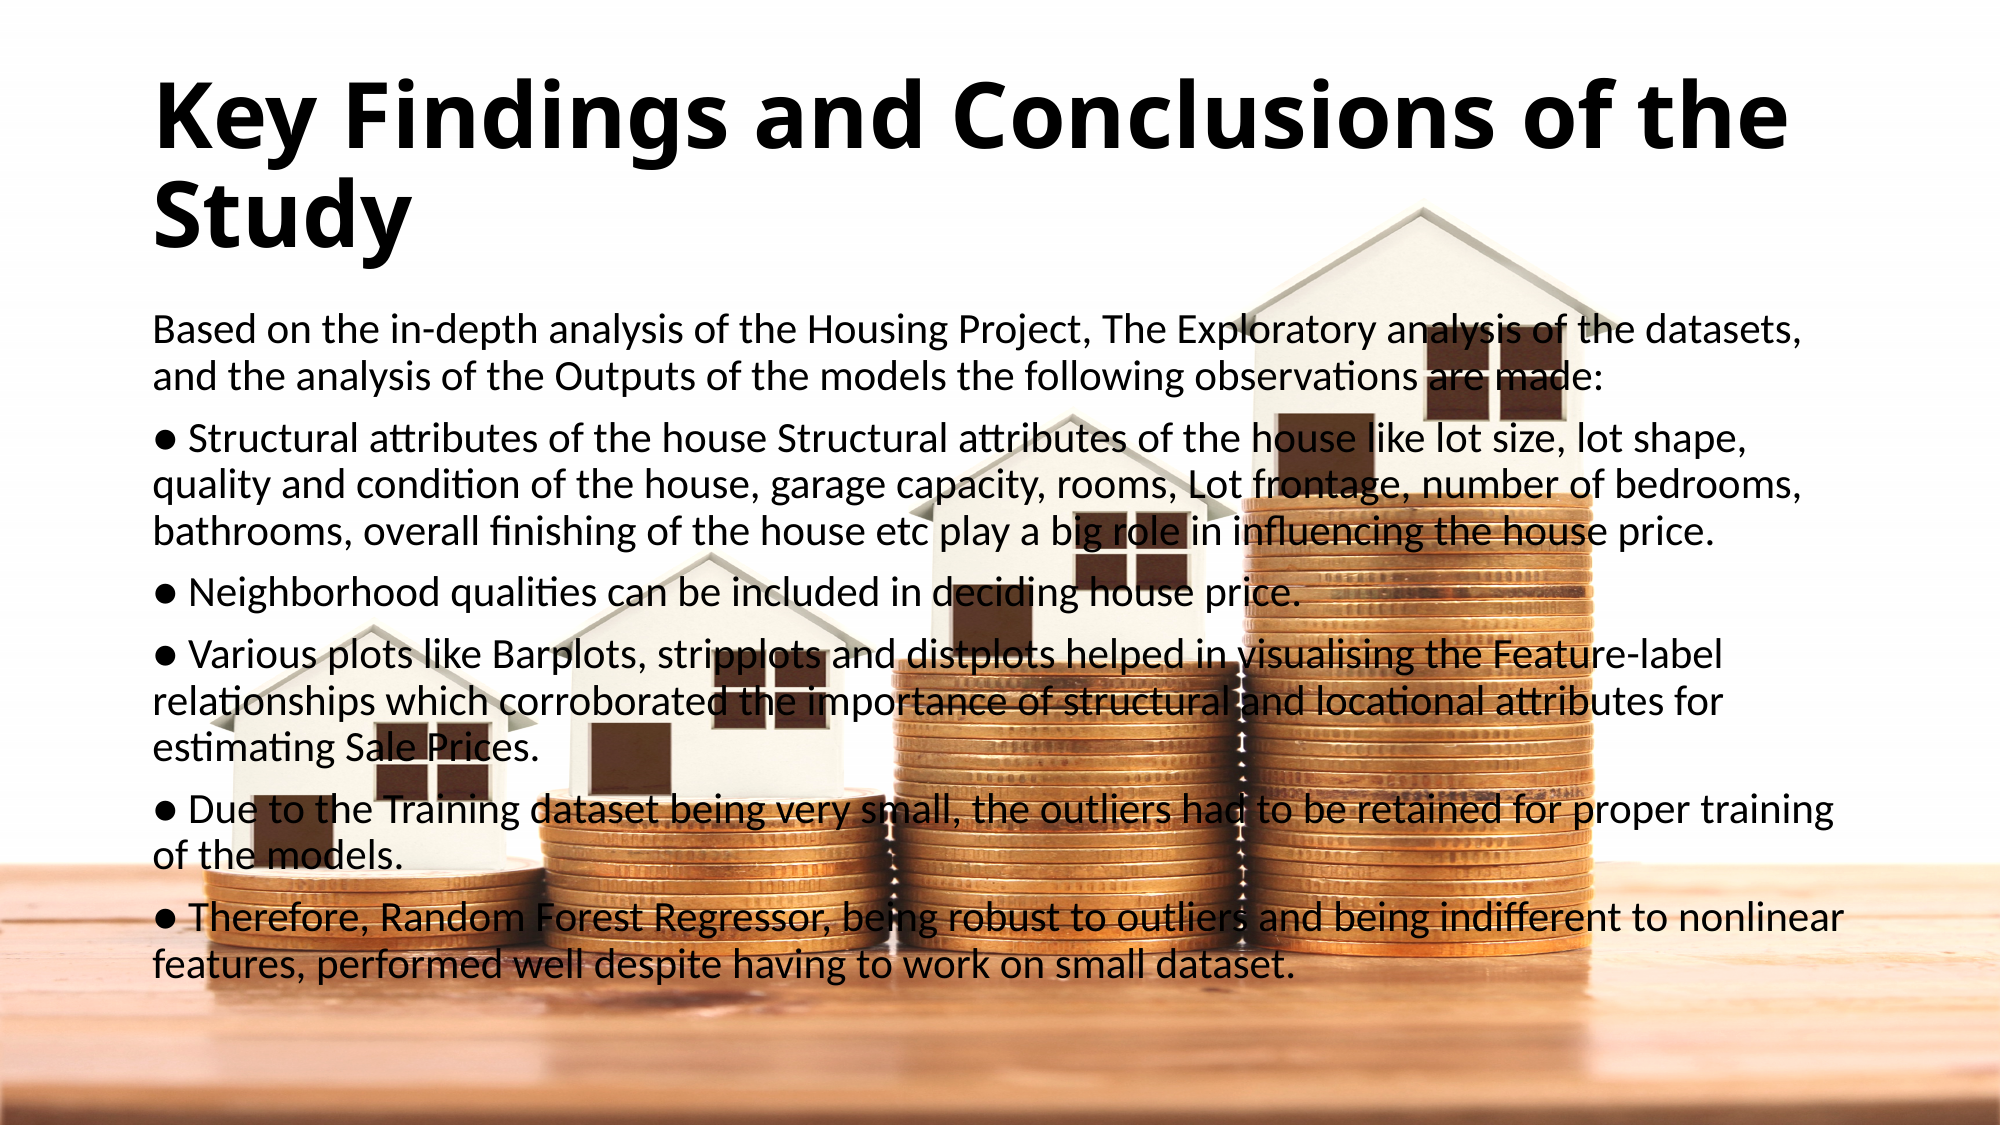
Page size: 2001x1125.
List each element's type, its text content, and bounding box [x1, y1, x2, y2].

title Key Findings and Conclusions of the Study [137, 59, 1863, 278]
picture [0, 0, 2000, 1125]
list Based on the in-depth analysis of the Housing Project, The Exploratory analysis of the datasets, and the analysis of the Outputs of the models the following observations are made: ● Structural attributes of the house Structural attributes of the house like lot size, lot shape, quality and condition of the house, garage capacity, rooms, Lot frontage, number of bedrooms, bathrooms, overall finishing of the house etc play a big role in influencing the house price. ● Neighborhood qualities can be included in deciding house price. ● Various plots like Barplots, stripplots and distplots helped in visualising the Feature-label relationships which corroborated the importance of structural and locational attributes for estimating Sale Prices. ● Due to the Training dataset being very small, the outliers had to be retained for proper training of the models. ● Therefore, Random Forest Regressor, being robust to outliers and being indifferent to nonlinear features, performed well despite having to work on small dataset. [137, 299, 1863, 1014]
